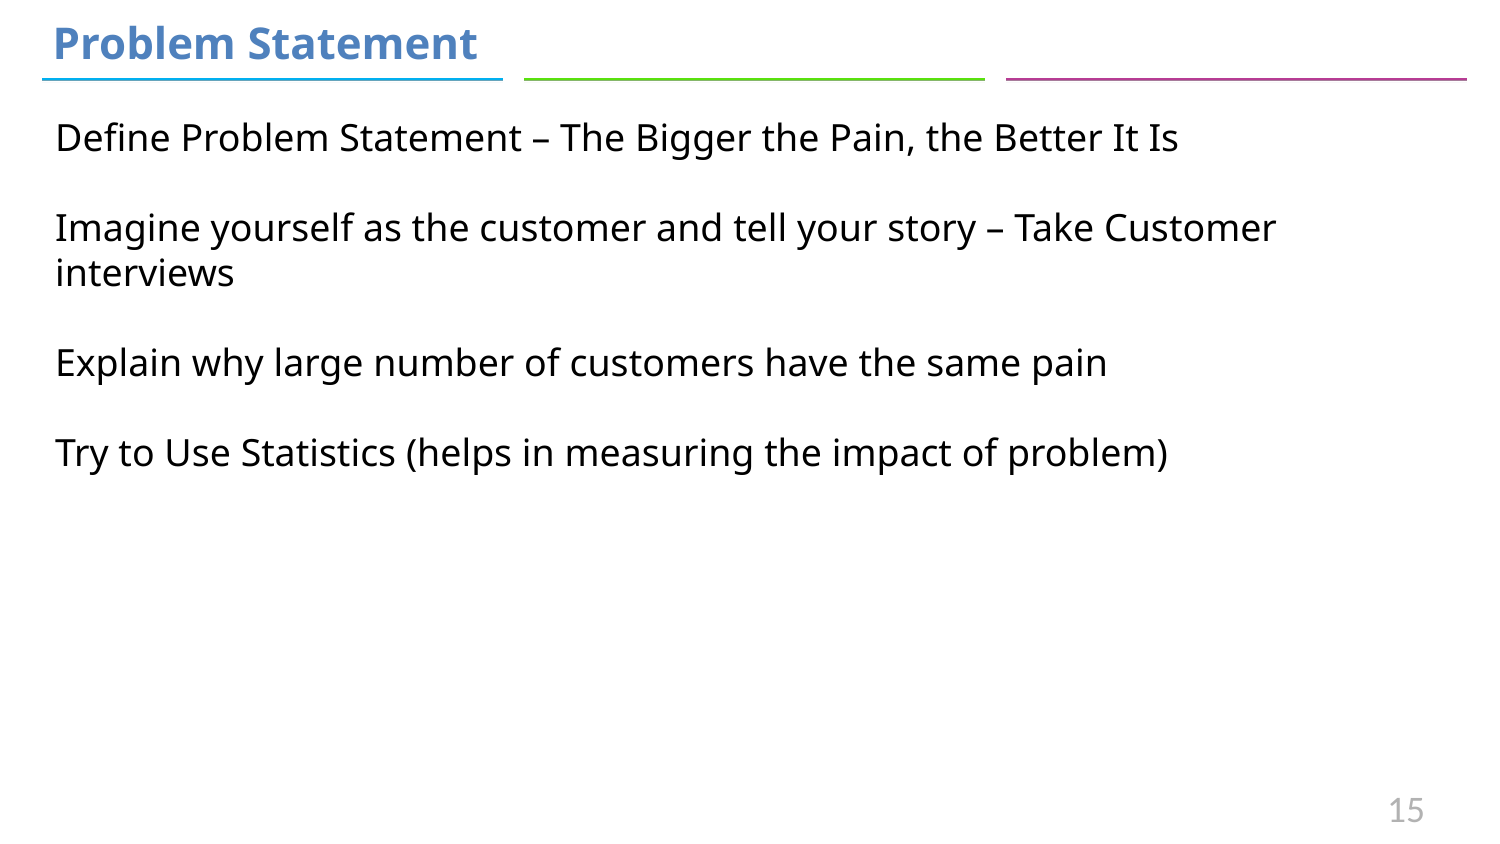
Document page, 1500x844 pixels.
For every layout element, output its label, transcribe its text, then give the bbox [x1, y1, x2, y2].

slide_number 15 [1080, 784, 1425, 827]
picture [1003, 78, 1468, 85]
text_box Problem Statement [37, 14, 1500, 63]
picture [40, 78, 505, 85]
text_box Define Problem Statement – The Bigger the Pain, the Better It Is Imagine yourself as the customer and tell your story – Take Customer interviews Explain why large number of customers have the same pain Try to Use Statistics (helps in measuring the impact of problem) [40, 106, 1453, 482]
picture [522, 78, 986, 85]
